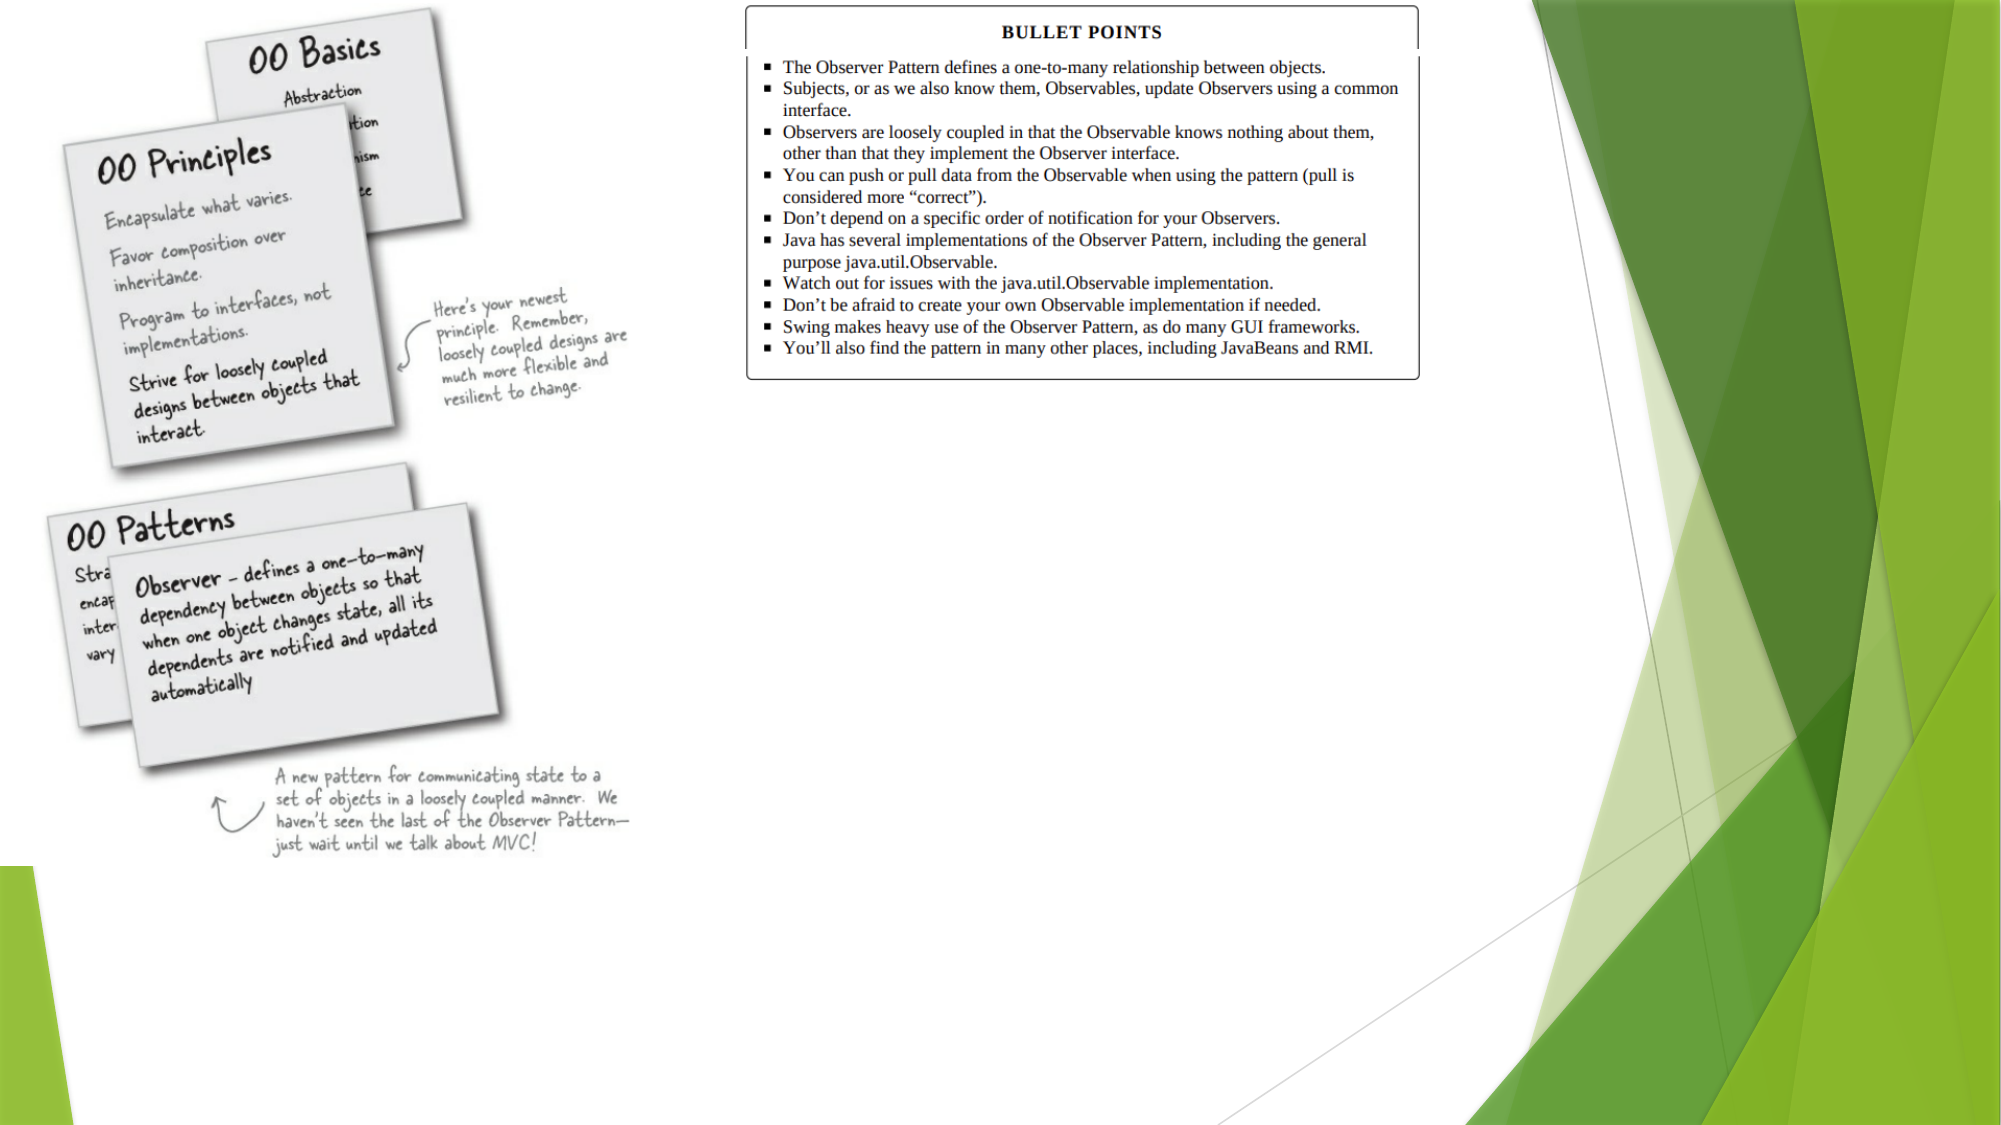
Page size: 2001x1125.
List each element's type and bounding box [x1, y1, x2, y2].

picture [0, 0, 686, 867]
picture [739, 0, 1423, 383]
